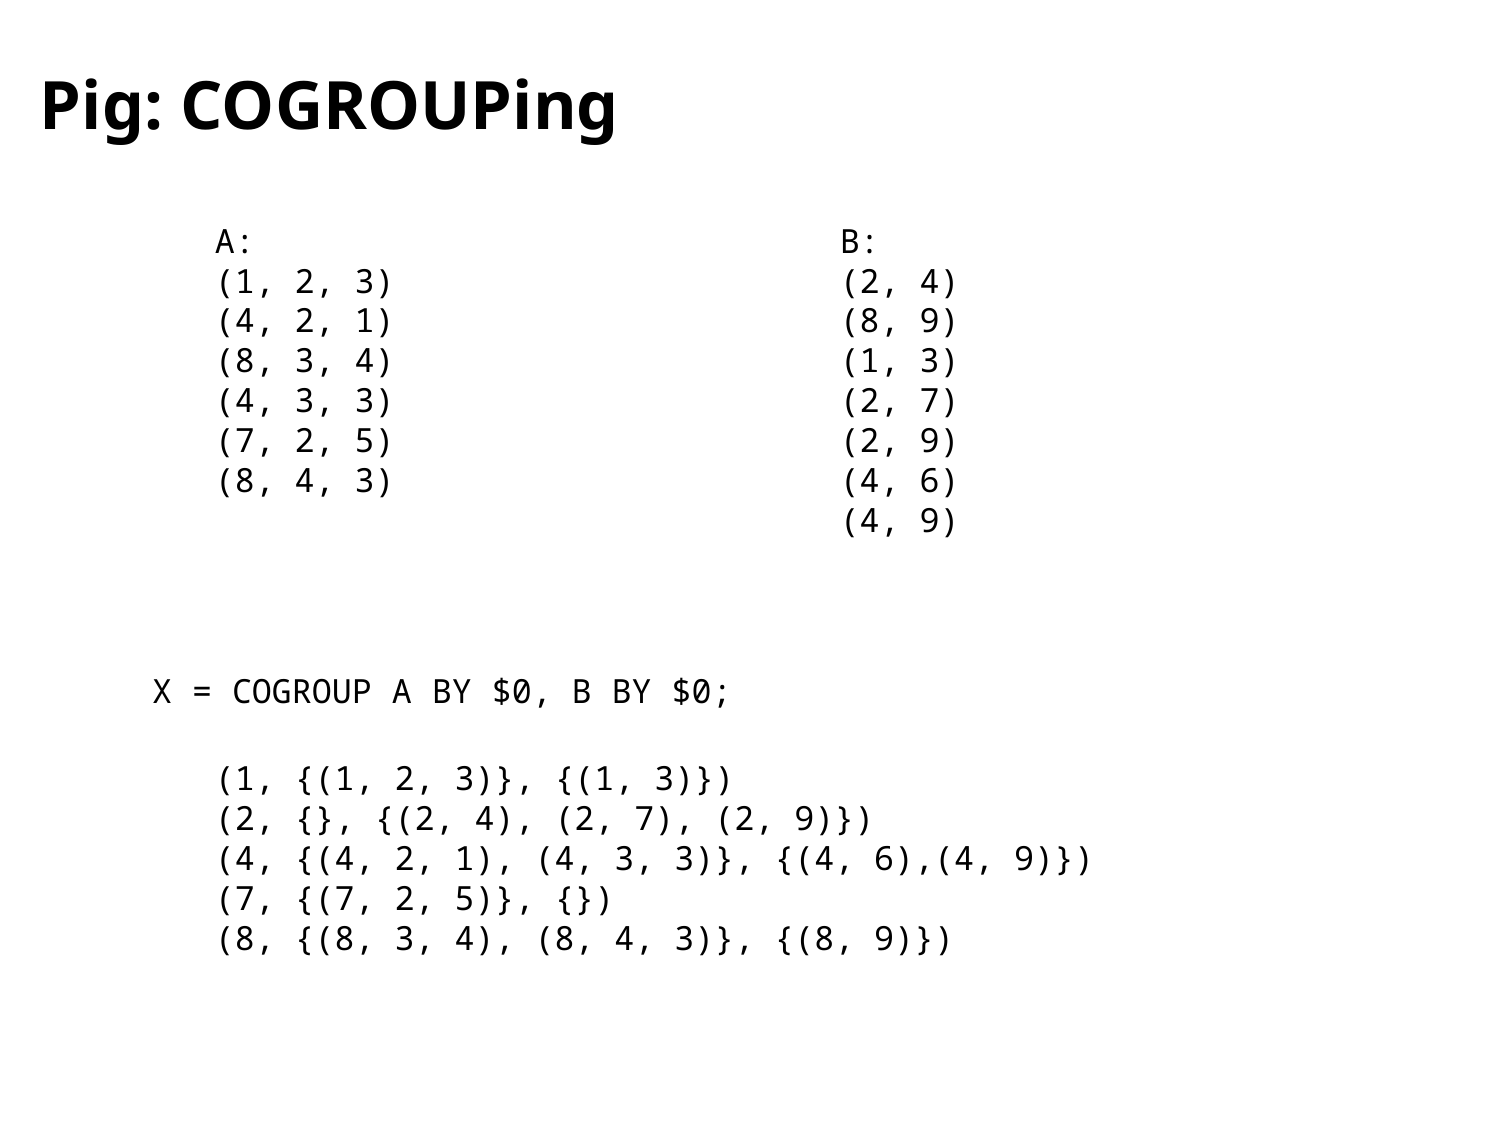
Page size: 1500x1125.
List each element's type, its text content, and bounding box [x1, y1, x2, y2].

text_box B: (2, 4) (8, 9) (1, 3) (2, 7) (2, 9) (4, 6) (4, 9) [825, 212, 1150, 547]
text_box X = COGROUP A BY $0, B BY $0; [137, 662, 1350, 718]
title Pig: COGROUPing [24, 18, 1451, 188]
text_box A: (1, 2, 3) (4, 2, 1) (8, 3, 4) (4, 3, 3) (7, 2, 5) (8, 4, 3) [200, 212, 475, 507]
text_box (1, {(1, 2, 3)}, {(1, 3)}) (2, {}, {(2, 4), (2, 7), (2, 9)}) (4, {(4, 2, 1), (4, 3, 3)}, {(4, 6),(4, 9)}) (7, {(7, 2, 5)}, {}) (8, {(8, 3, 4), (8, 4, 3)}, {(8, 9)}) [200, 749, 1225, 965]
